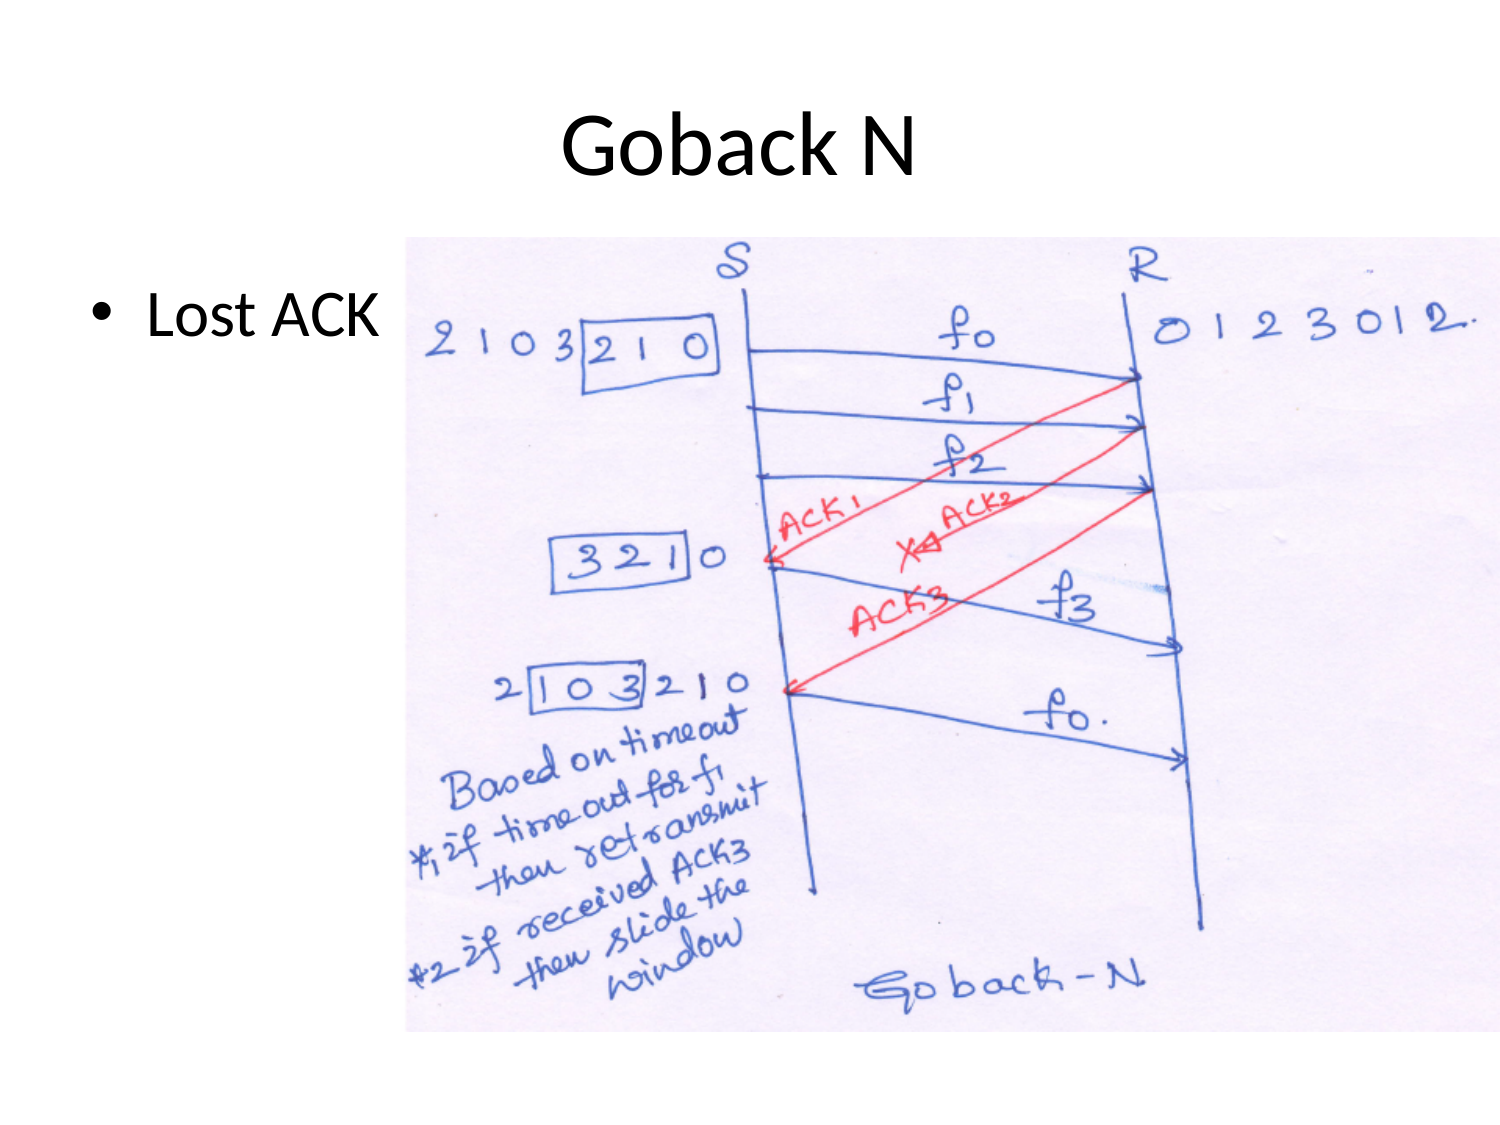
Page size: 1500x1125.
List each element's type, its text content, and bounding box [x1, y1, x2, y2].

title Goback N [75, 45, 1425, 233]
list Lost ACK [75, 262, 391, 1005]
picture [396, 237, 1500, 1032]
